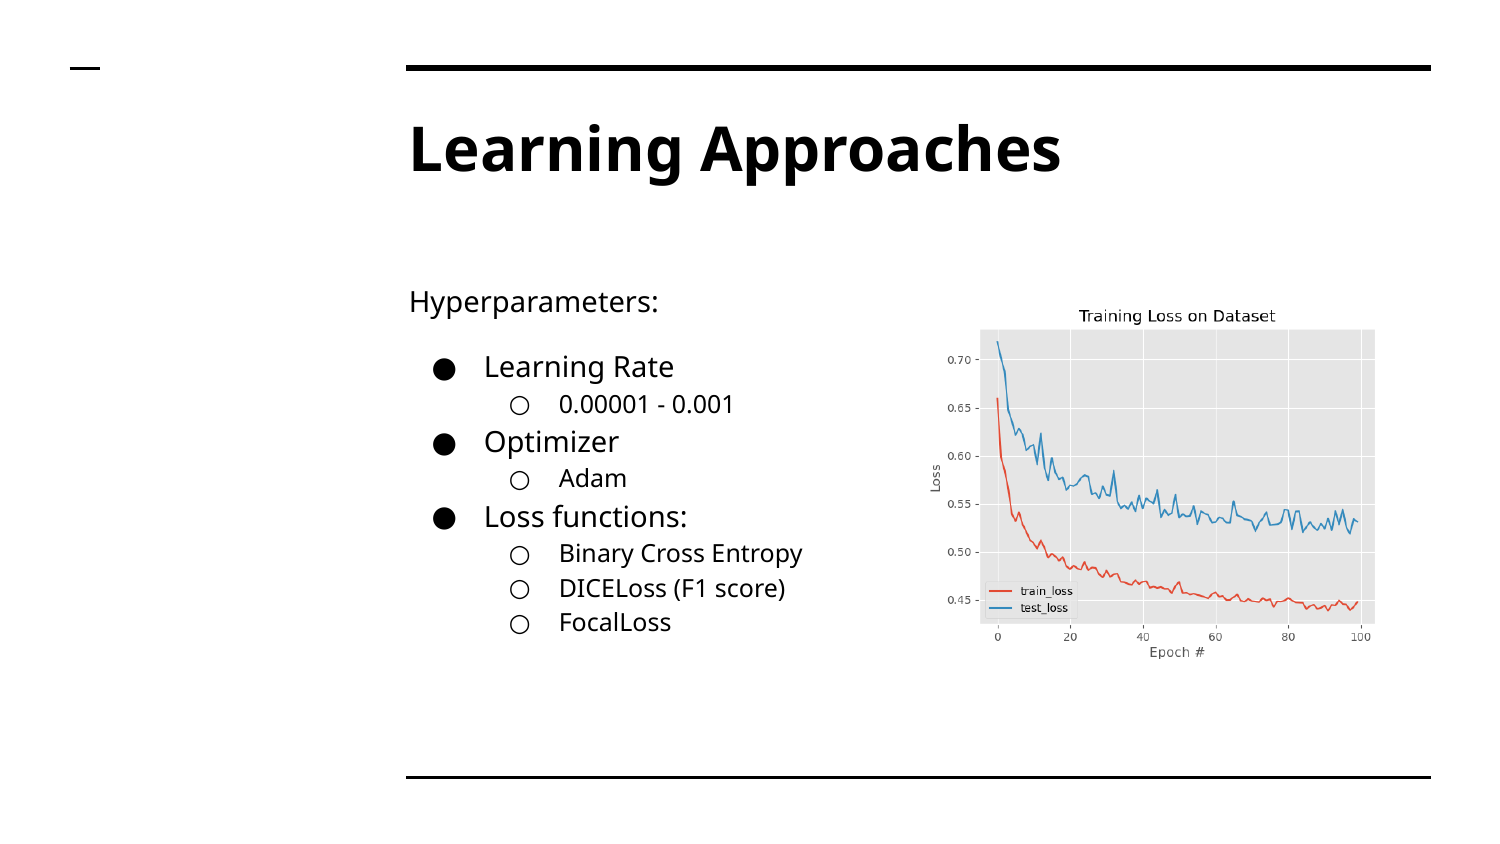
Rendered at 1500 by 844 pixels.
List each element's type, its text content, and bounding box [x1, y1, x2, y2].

picture [914, 282, 1427, 667]
list Hyperparameters: Learning Rate 0.00001 - 0.001 Optimizer Adam Loss functions: Binary Cross Entropy DICELoss (F1 score) FocalLoss [393, 262, 898, 756]
title Learning Approaches [393, 94, 1431, 199]
